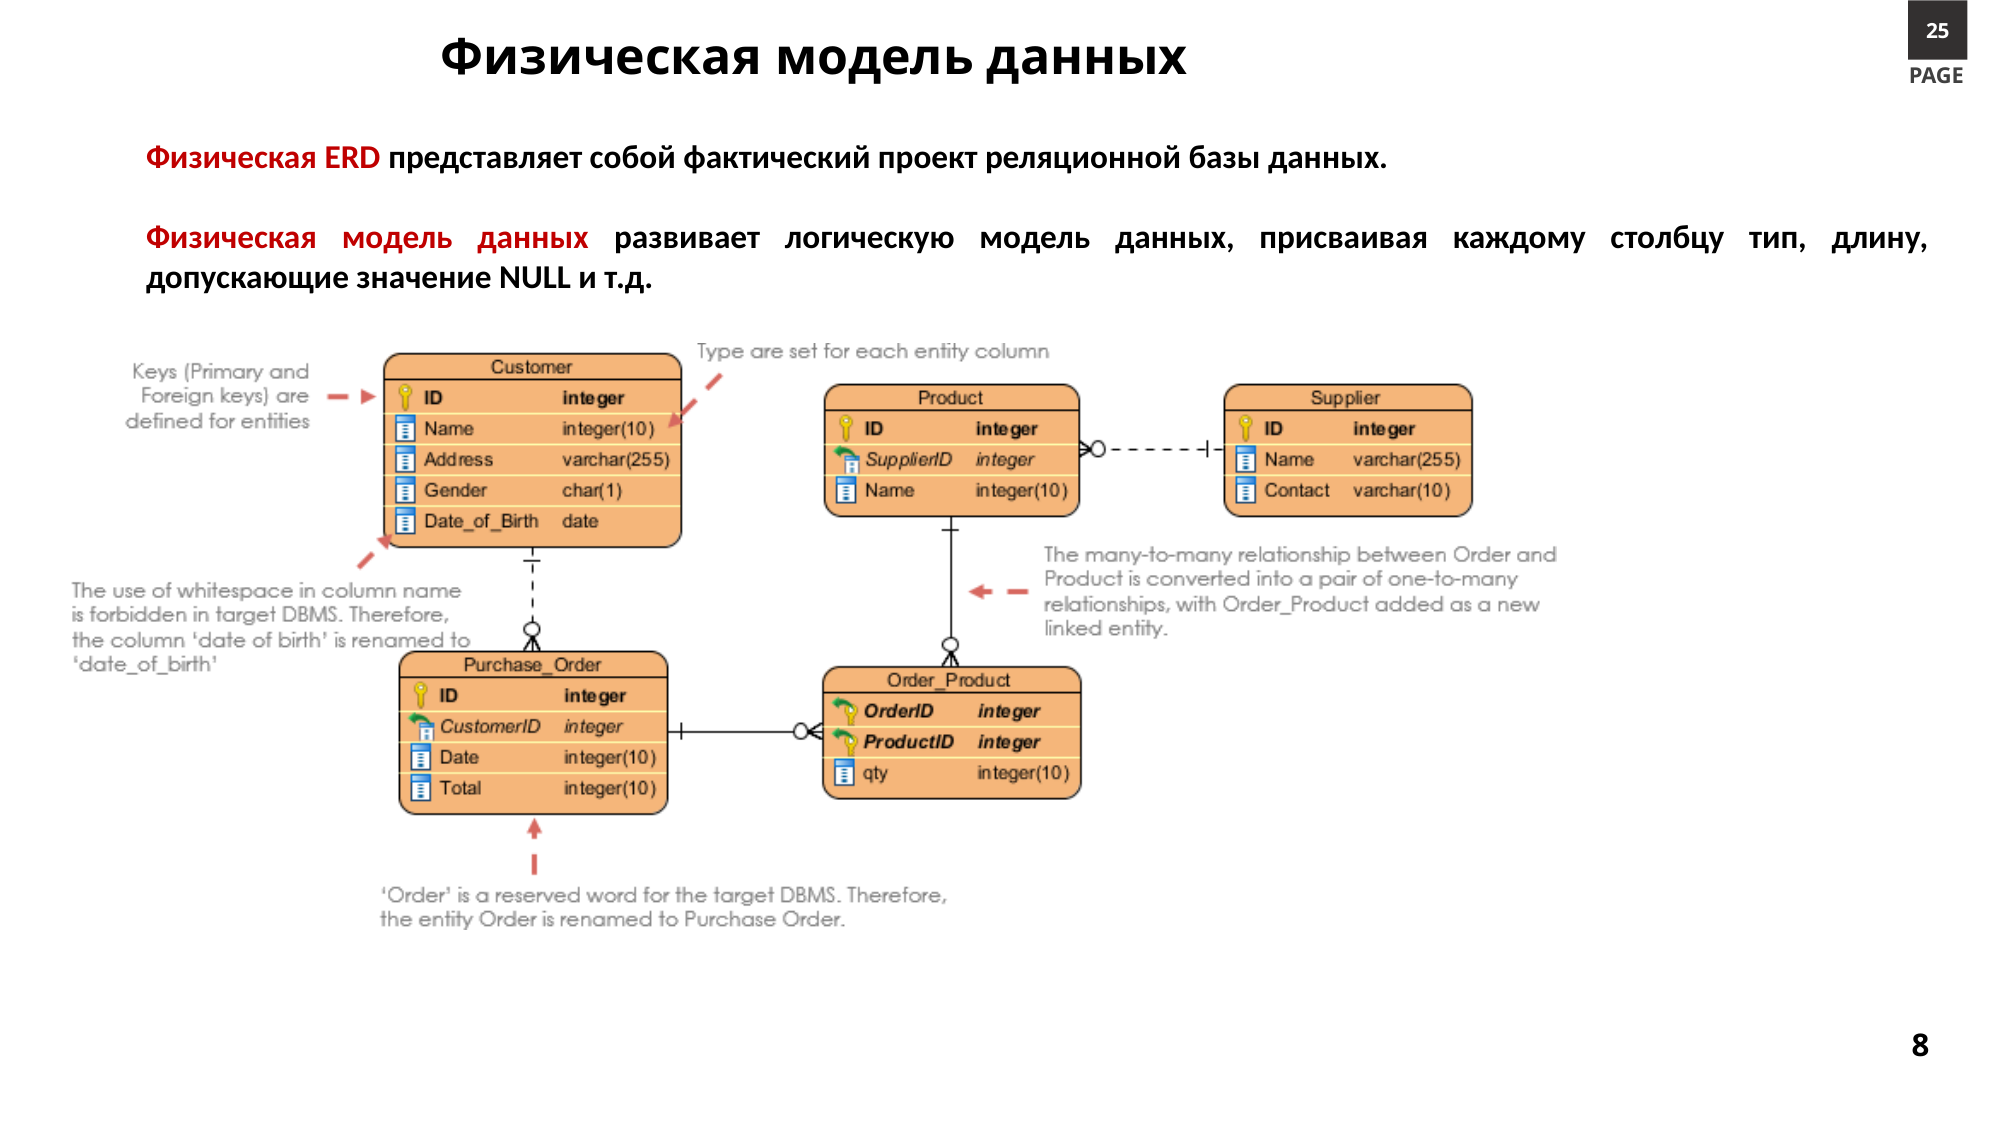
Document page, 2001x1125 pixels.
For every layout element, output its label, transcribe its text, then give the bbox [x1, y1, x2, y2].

text_box Физическая ERD представляет собой фактический проект реляционной базы данных. Физическая модель данных развивает логическую модель данных, присваивая каждому столбцу тип, длину, допускающие значение NULL и т.д. [131, 127, 1945, 303]
title Физическая модель данных [425, 4, 2000, 112]
text_box 8 [1896, 1017, 1961, 1076]
picture [71, 343, 1557, 930]
text_box 25 [1907, 0, 1969, 61]
text_box PAGE [1894, 54, 1979, 96]
